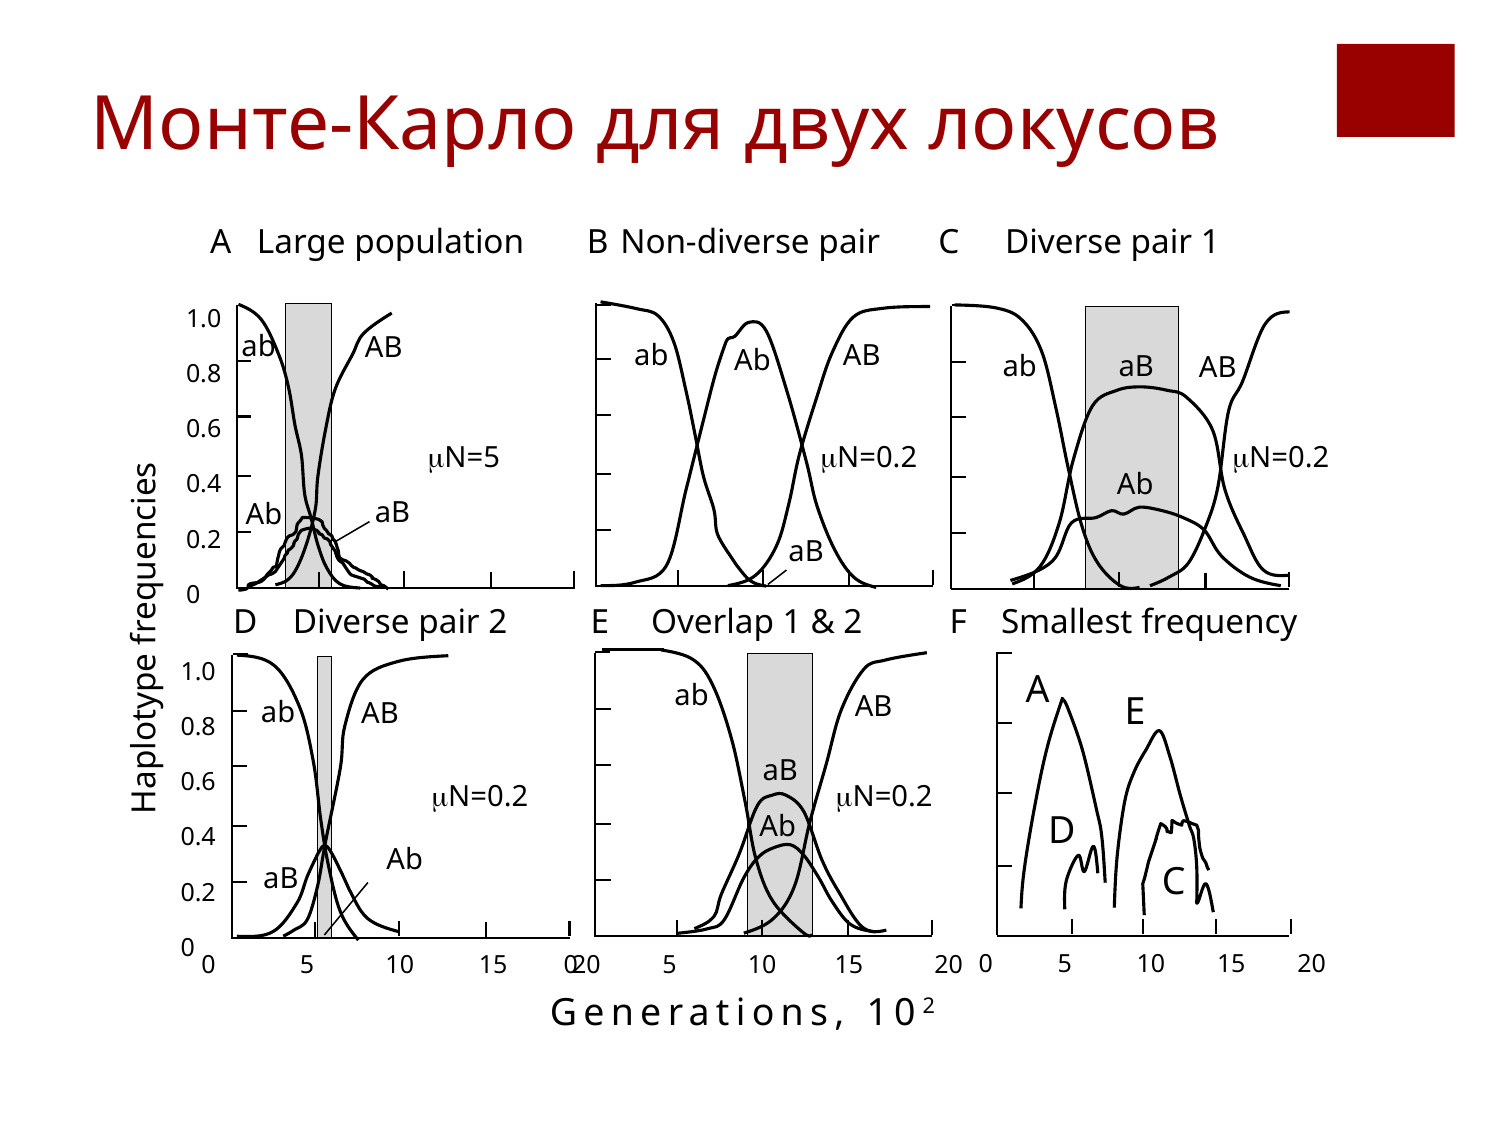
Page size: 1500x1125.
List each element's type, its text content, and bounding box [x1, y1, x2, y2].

title Монте-Карло для двух локусов [75, 0, 1280, 172]
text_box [114, 212, 1341, 1042]
